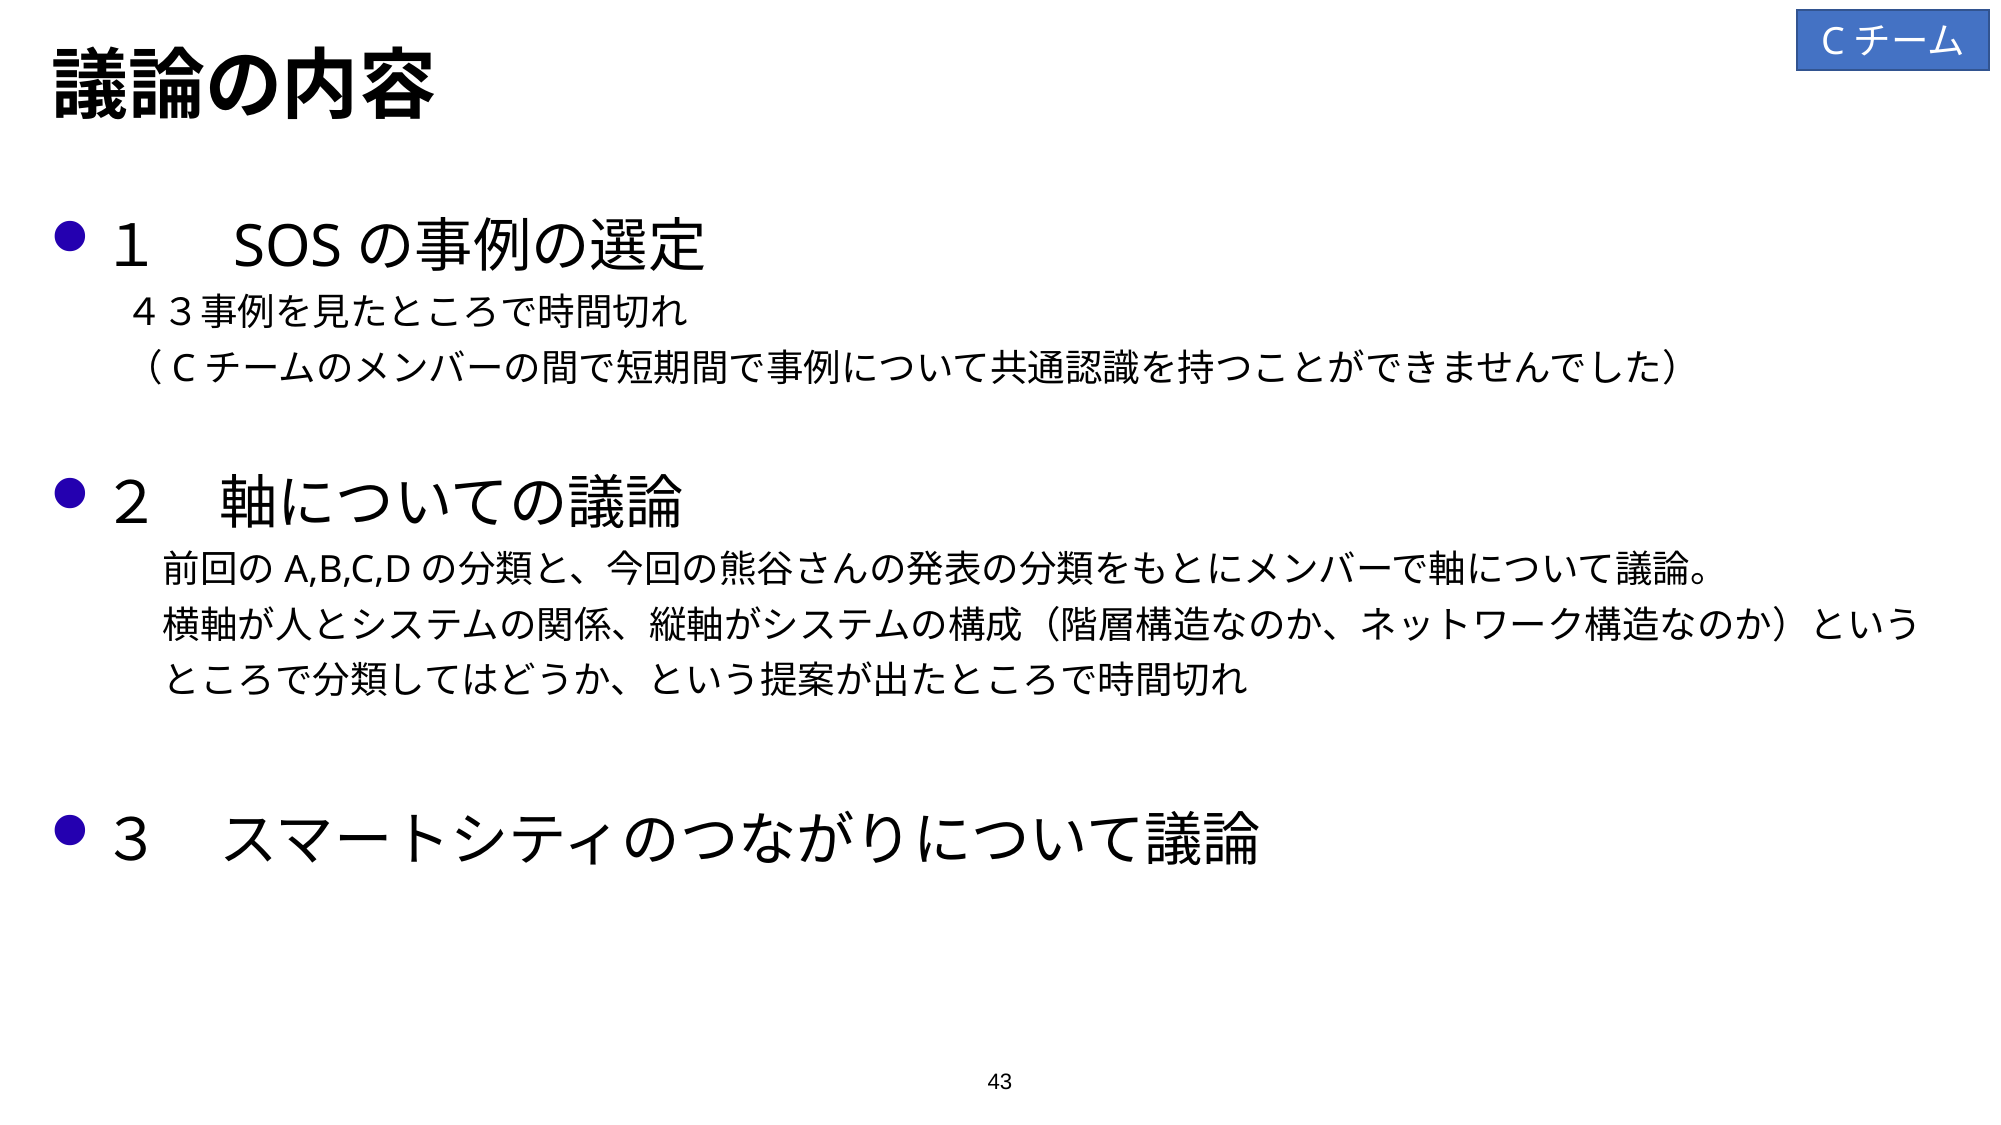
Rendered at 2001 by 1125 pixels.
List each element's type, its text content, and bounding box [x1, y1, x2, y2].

slide_number 43 [940, 1066, 1059, 1094]
text_box Cチーム [1797, 9, 1989, 71]
title 議論の内容 [51, 7, 1705, 151]
list １ SOSの事例の選定 ４３事例を見たところで時間切れ （Cチームのメンバーの間で短期間で事例について共通認識を持つことができませんでした） ２ 軸についての議論 前回のA,B,C,Dの分類と、今回の熊谷さんの発表の分類をもとにメンバーで軸について議論。 横軸が人とシステムの関係、縦軸がシステムの構成（階層構造なのか、ネットワーク構造なのか）という ところで分類してはどうか、という提案が出たところで時間切れ ３ スマートシティのつながりについて議論 [50, 207, 1949, 1037]
